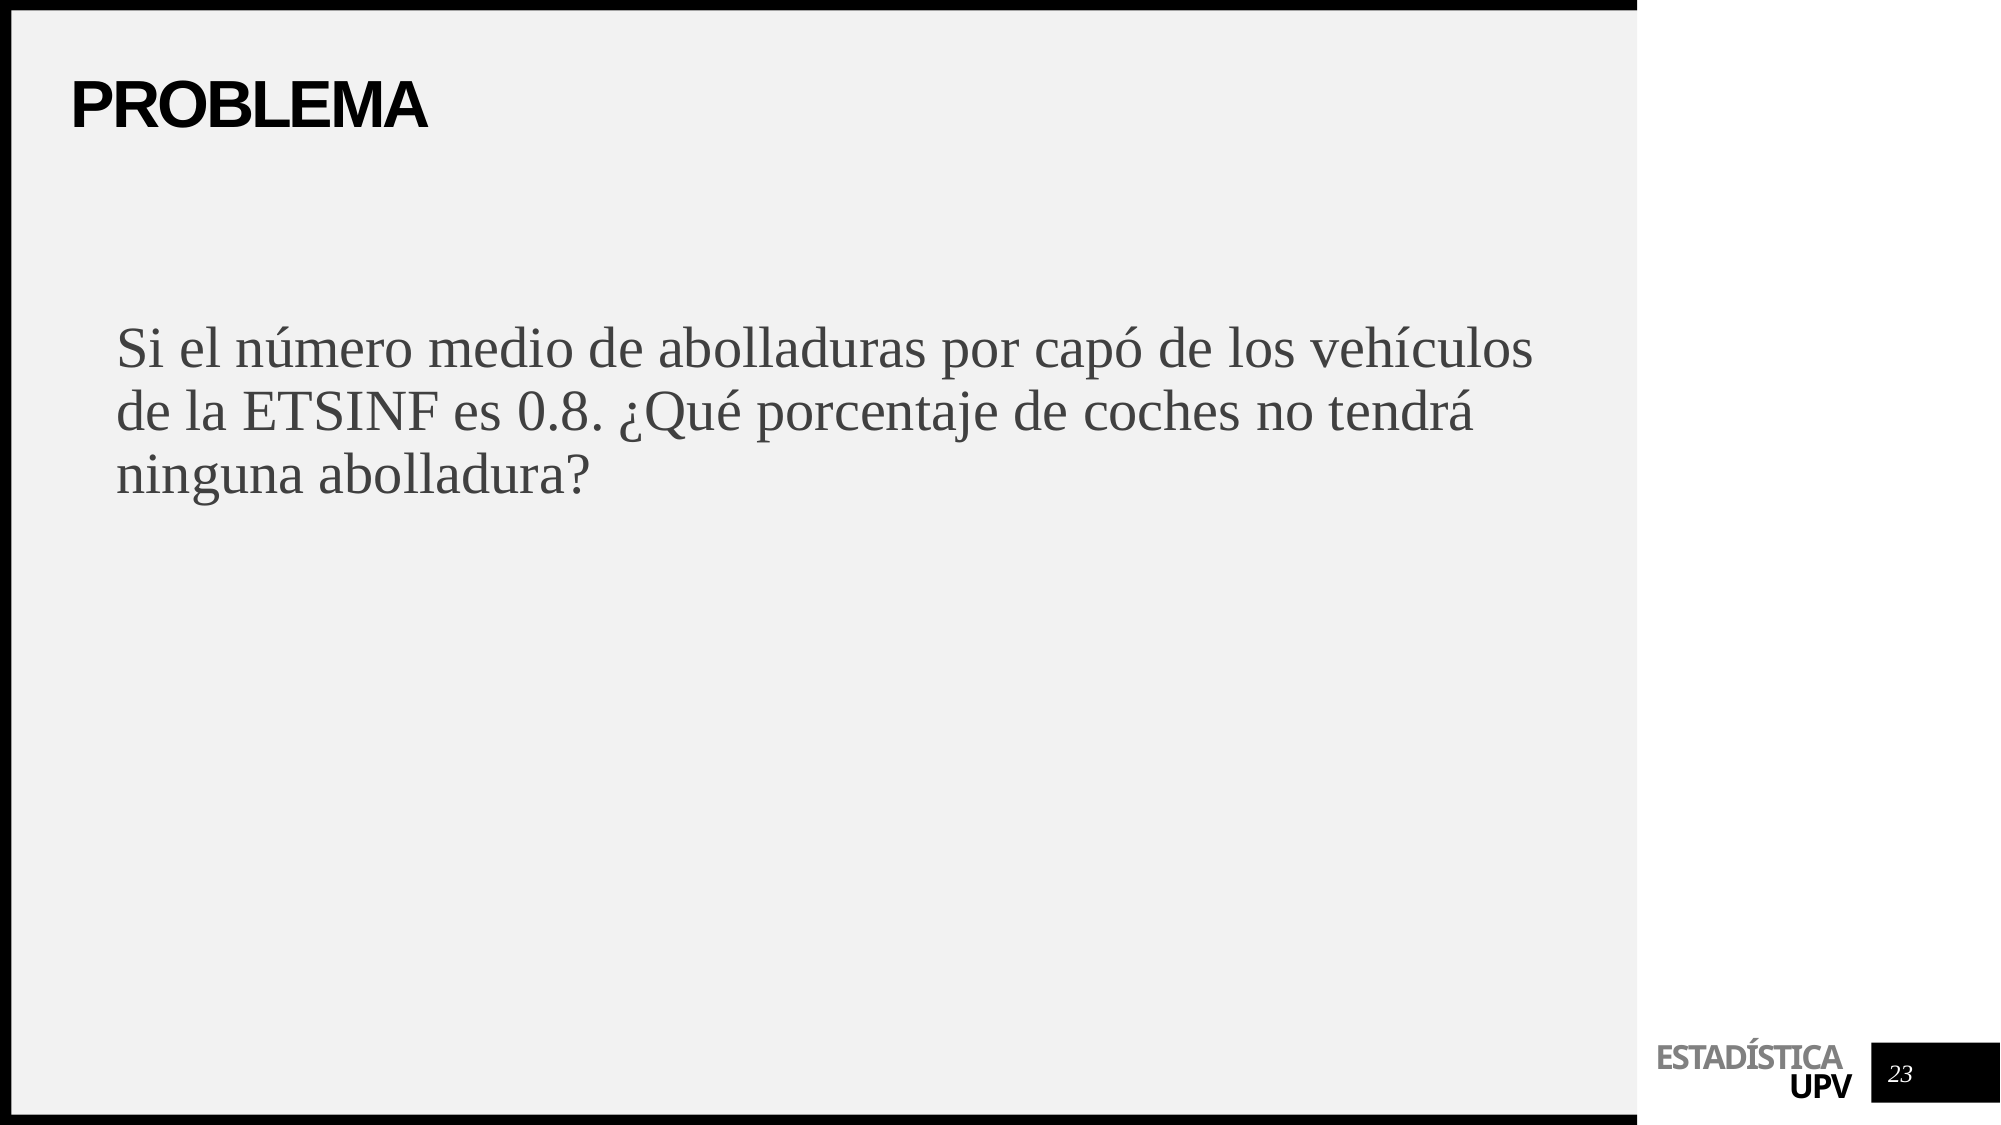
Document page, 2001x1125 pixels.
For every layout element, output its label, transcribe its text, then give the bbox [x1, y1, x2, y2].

list Si el número medio de abolladuras por capó de los vehículos de la ETSINF es 0.8. ¿Qué porcentaje de coches no tendrá ninguna abolladura? [70, 317, 1580, 1016]
slide_number 23 [1877, 1050, 1924, 1096]
title problema [70, 70, 1580, 142]
